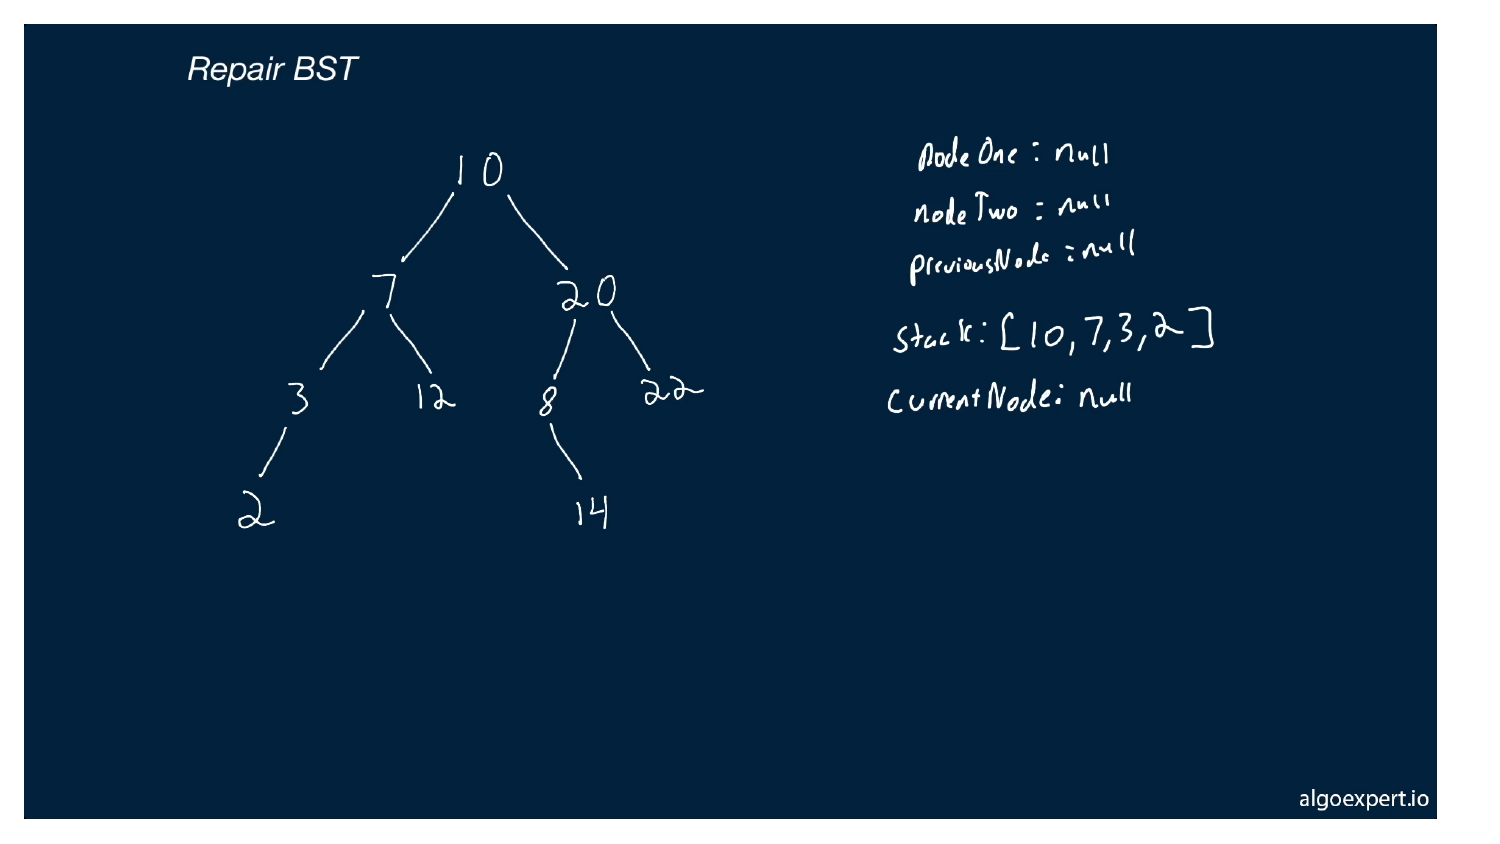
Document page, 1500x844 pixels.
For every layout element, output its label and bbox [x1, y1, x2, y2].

picture [24, 24, 1437, 819]
